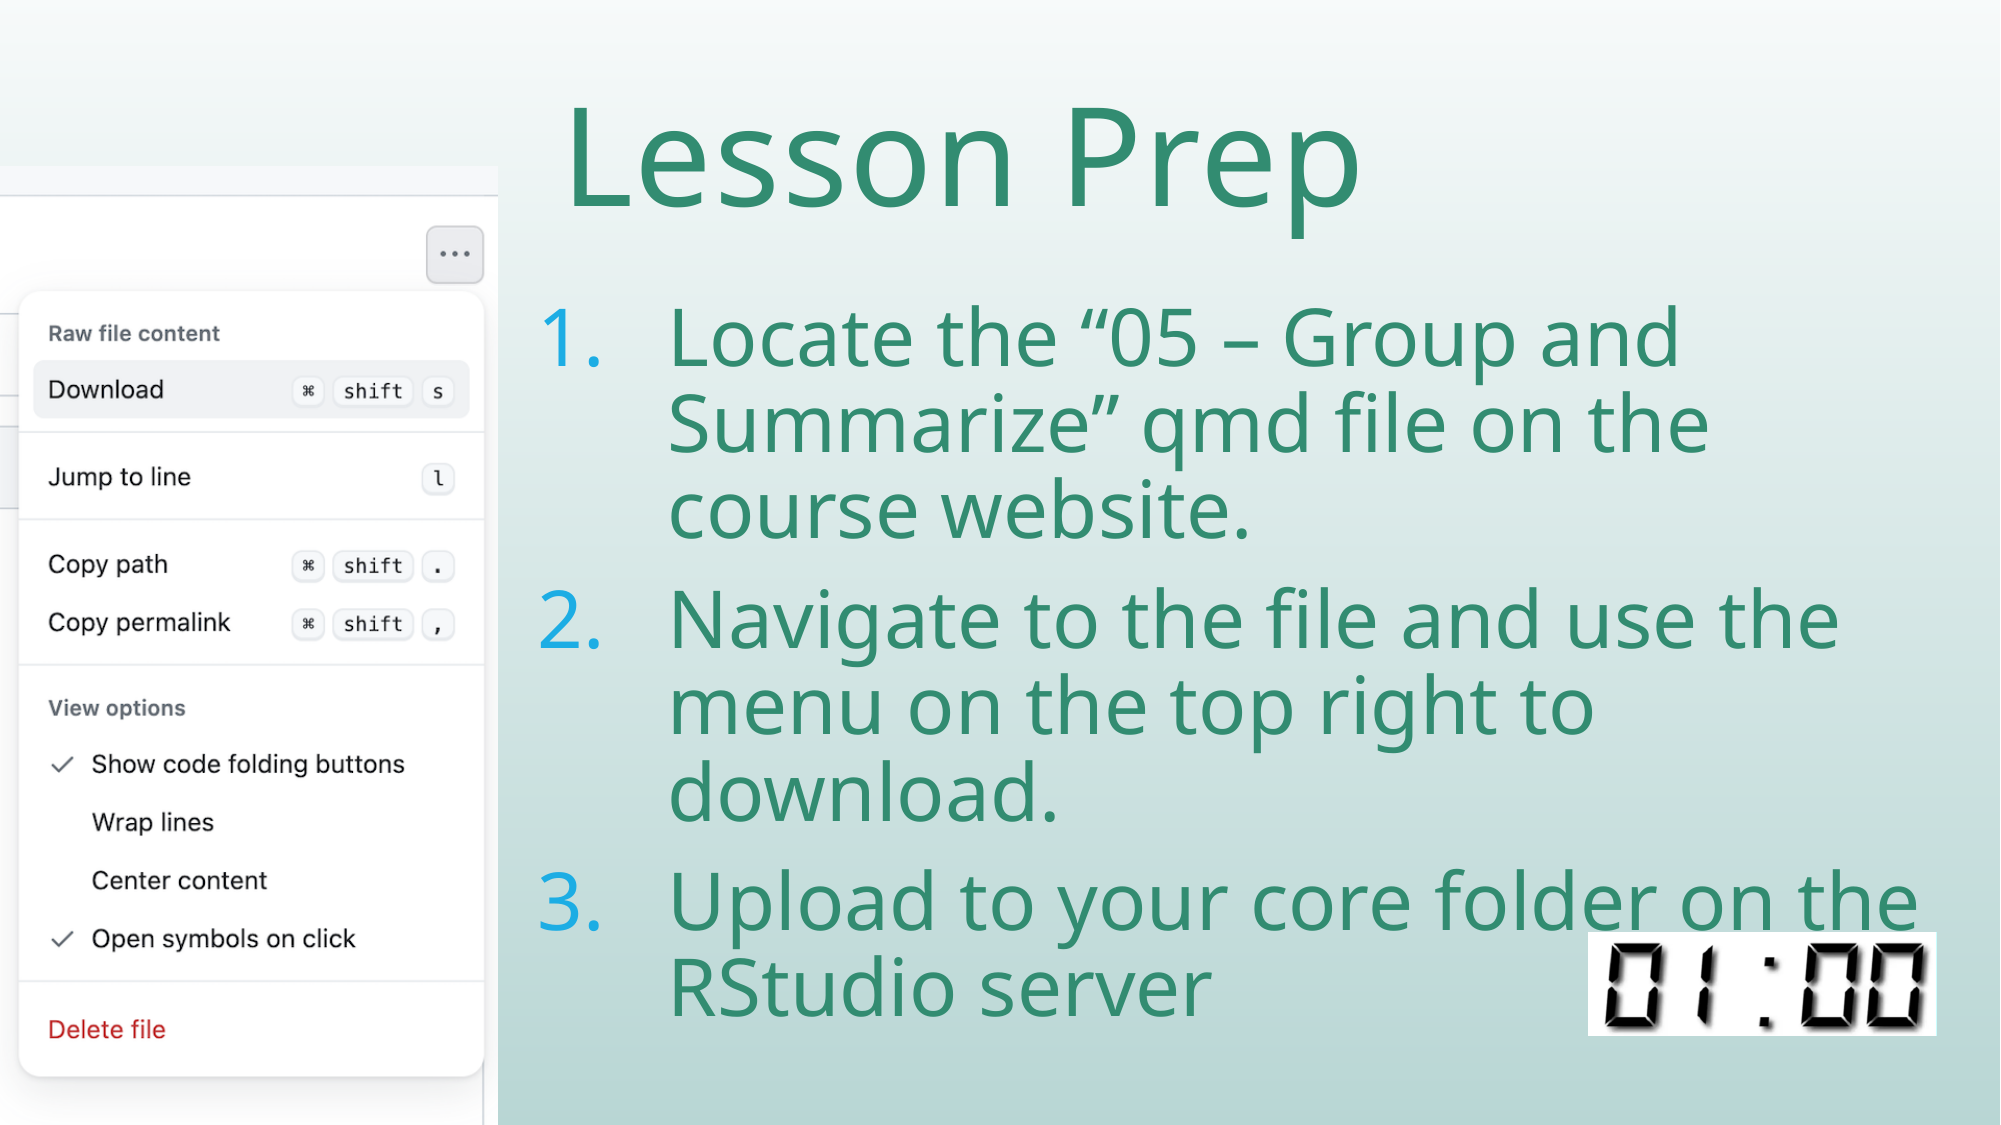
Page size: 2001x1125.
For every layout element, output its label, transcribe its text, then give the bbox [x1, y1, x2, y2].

title Lesson Prep [166, 43, 1761, 290]
picture [0, 166, 498, 1125]
list Locate the “05 – Group and Summarize” qmd file on the course website. Navigate to the file and use the menu on the top right to download. Upload to your core folder on the RStudio server [530, 289, 1974, 1048]
